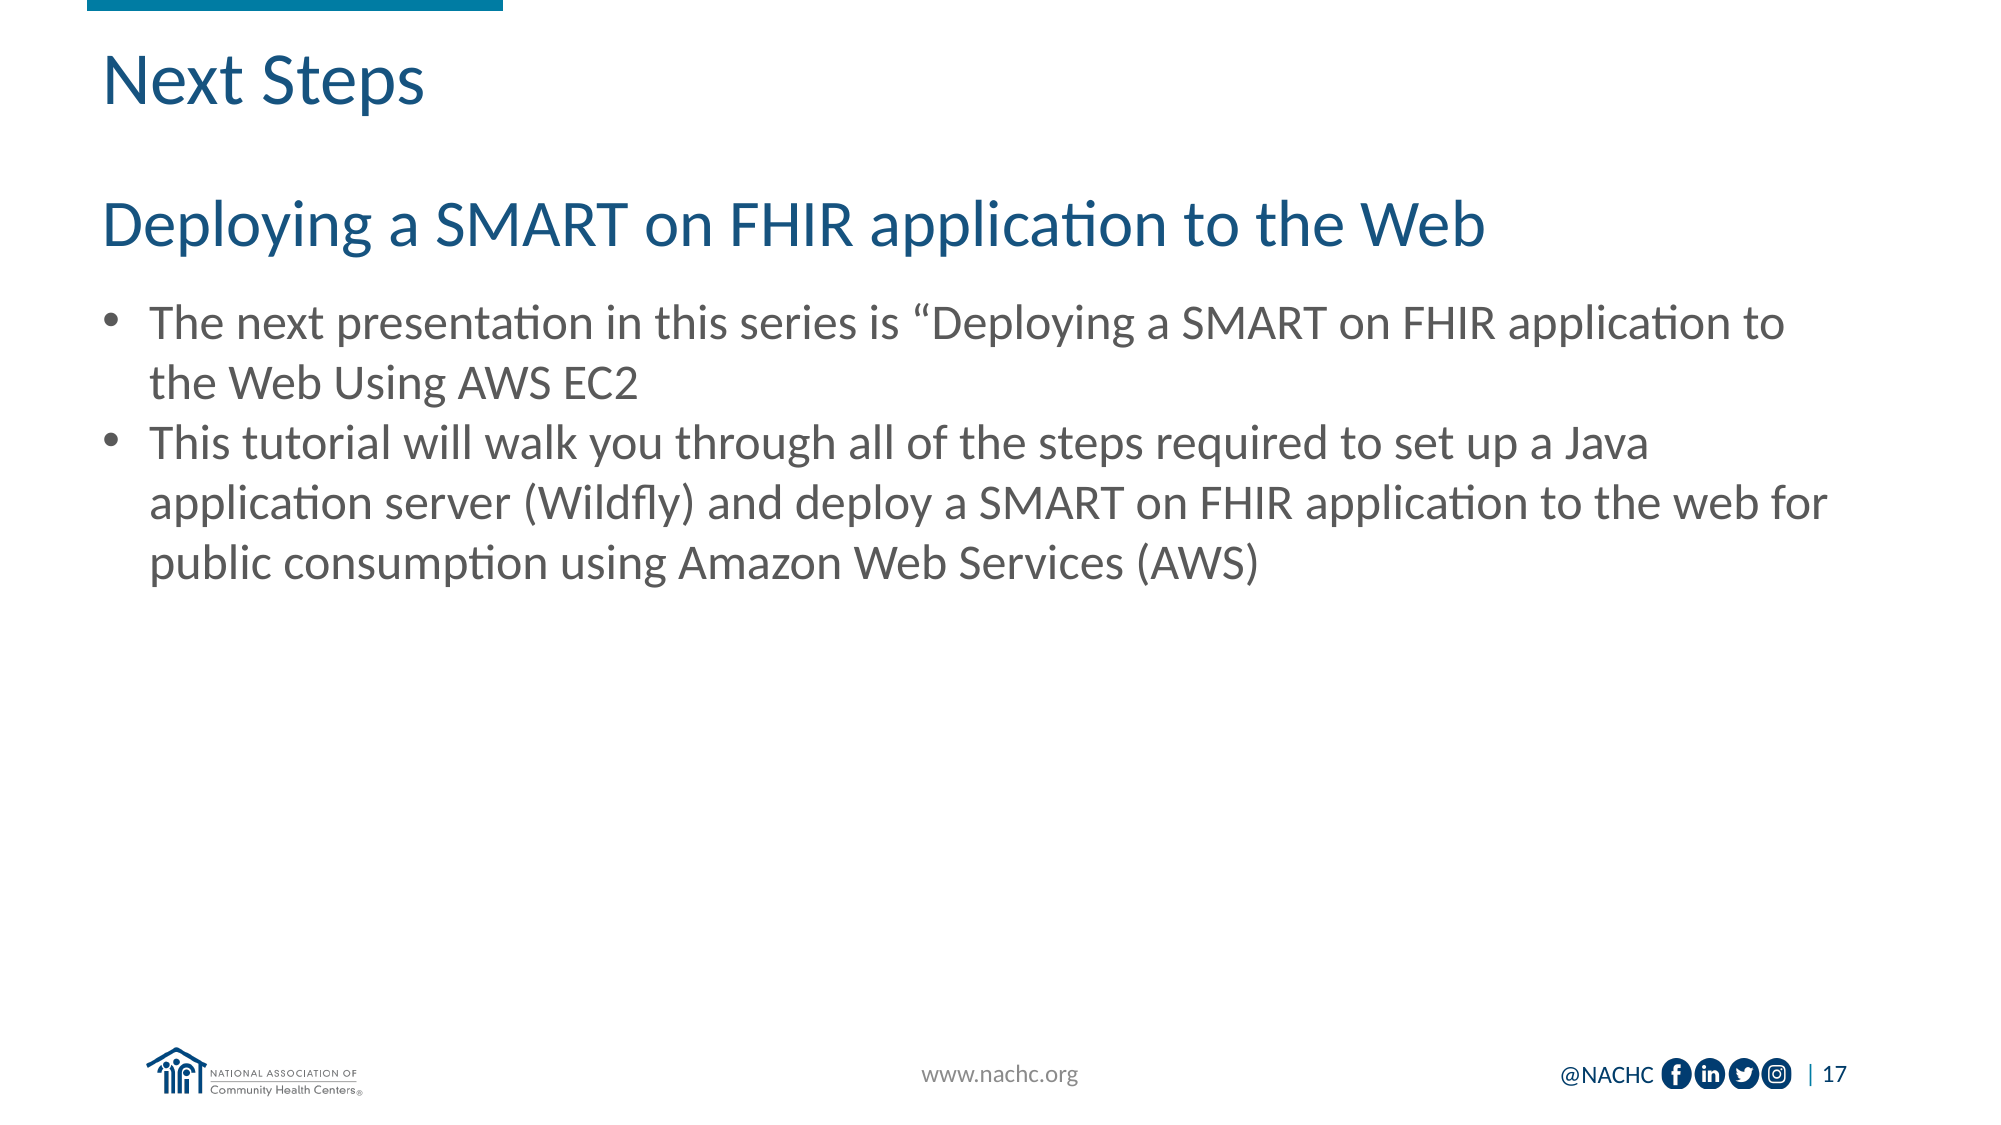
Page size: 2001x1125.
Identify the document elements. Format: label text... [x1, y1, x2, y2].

text_box Next Steps [87, 22, 1788, 128]
text_box Deploying a SMART on FHIR application to the Web The next presentation in this series is “Deploying a SMART on FHIR application to the Web Using AWS EC2 This tutorial will walk you through all of the steps required to set up a Java application server (Wildfly) and deploy a SMART on FHIR application to the web for public consumption using Amazon Web Services (AWS) [87, 172, 1863, 657]
slide_number | 17 [1412, 1042, 1863, 1103]
footer www.nachc.org [662, 1042, 1338, 1103]
